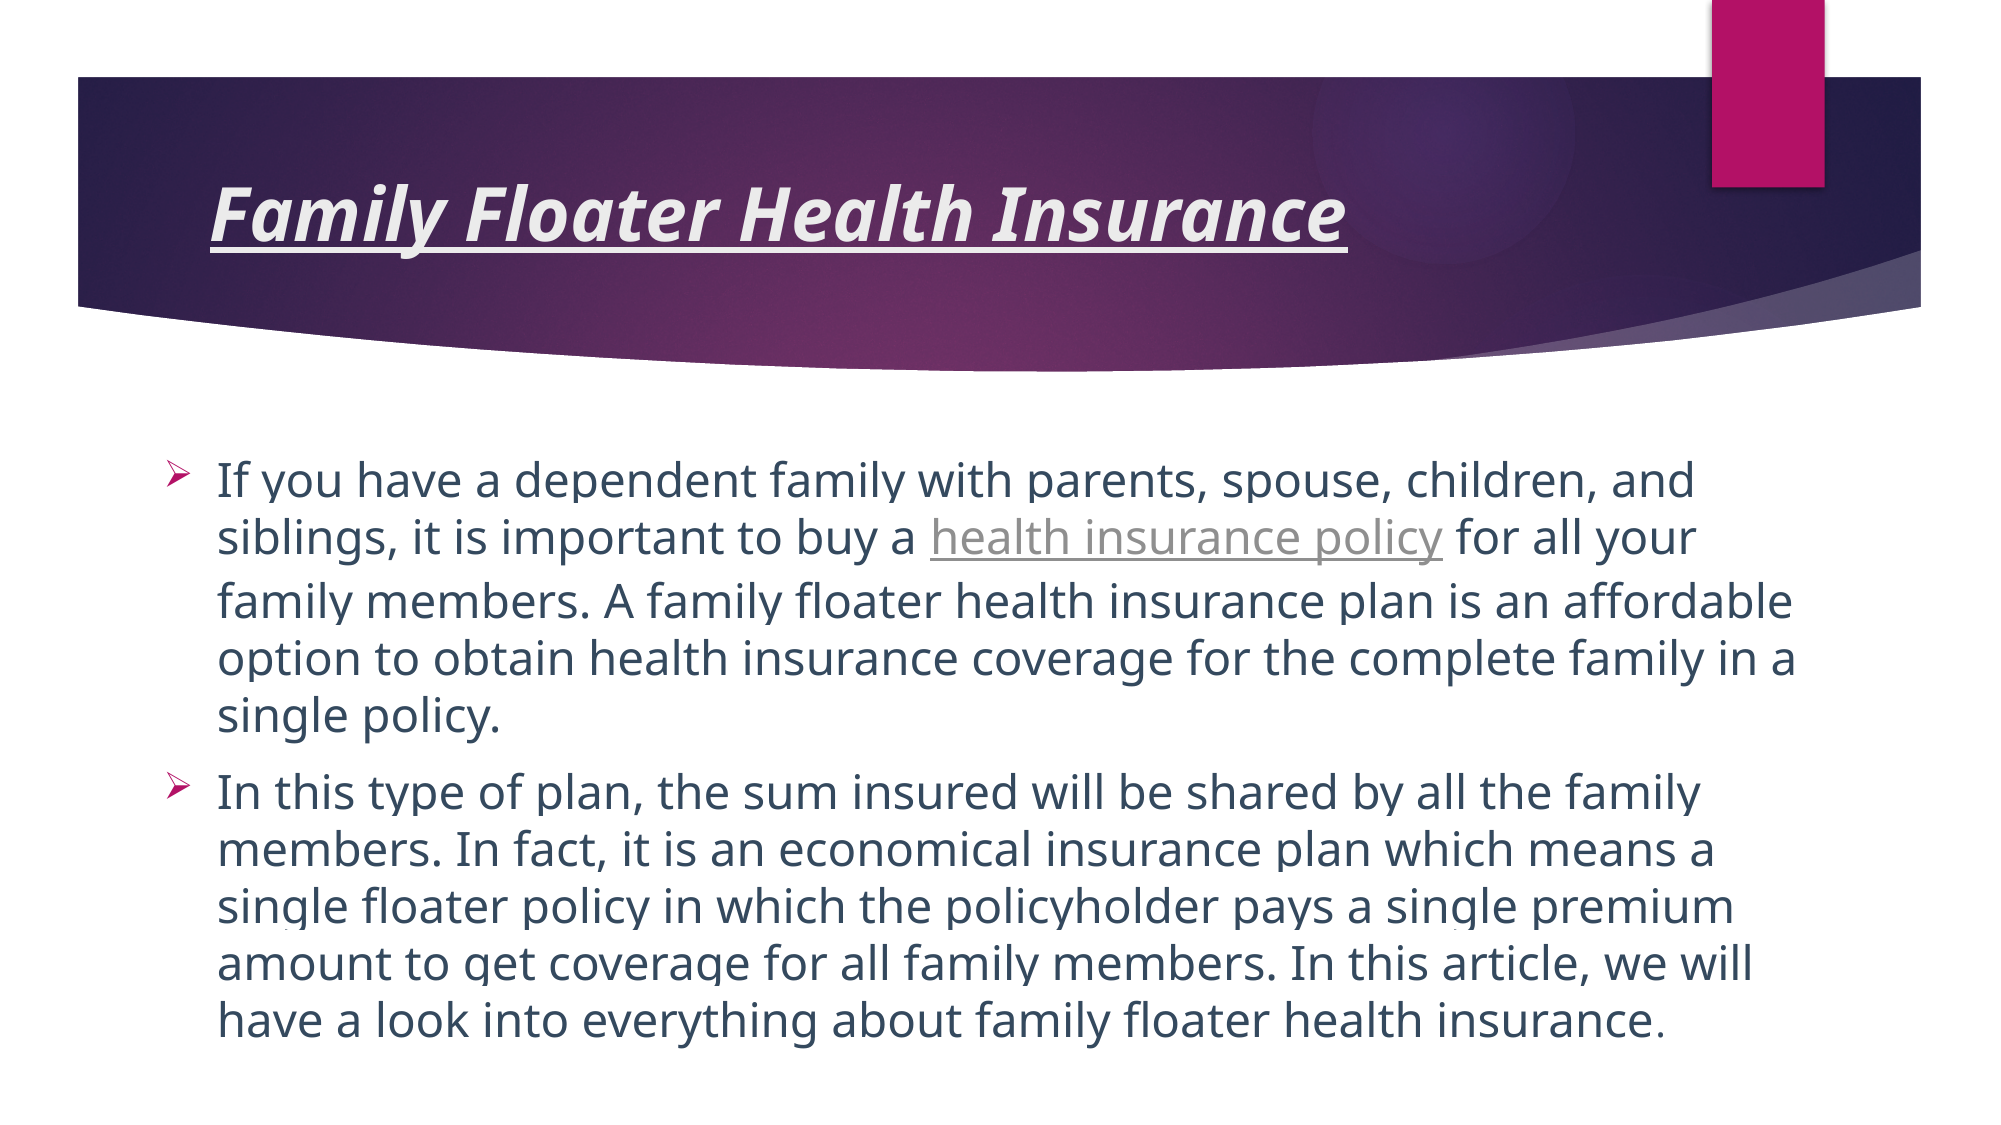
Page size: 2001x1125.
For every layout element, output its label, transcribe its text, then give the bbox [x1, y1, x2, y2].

title Family Floater Health Insurance [194, 153, 1632, 270]
list If you have a dependent family with parents, spouse, children, and siblings, it is important to buy a health insurance policy for all your family members. A family floater health insurance plan is an affordable option to obtain health insurance coverage for the complete family in a single policy. In this type of plan, the sum insured will be shared by all the family members. In fact, it is an economical insurance plan which means a single floater policy in which the policyholder pays a single premium amount to get coverage for all family members. In this article, we will have a look into everything about family floater health insurance. [148, 442, 1833, 1066]
